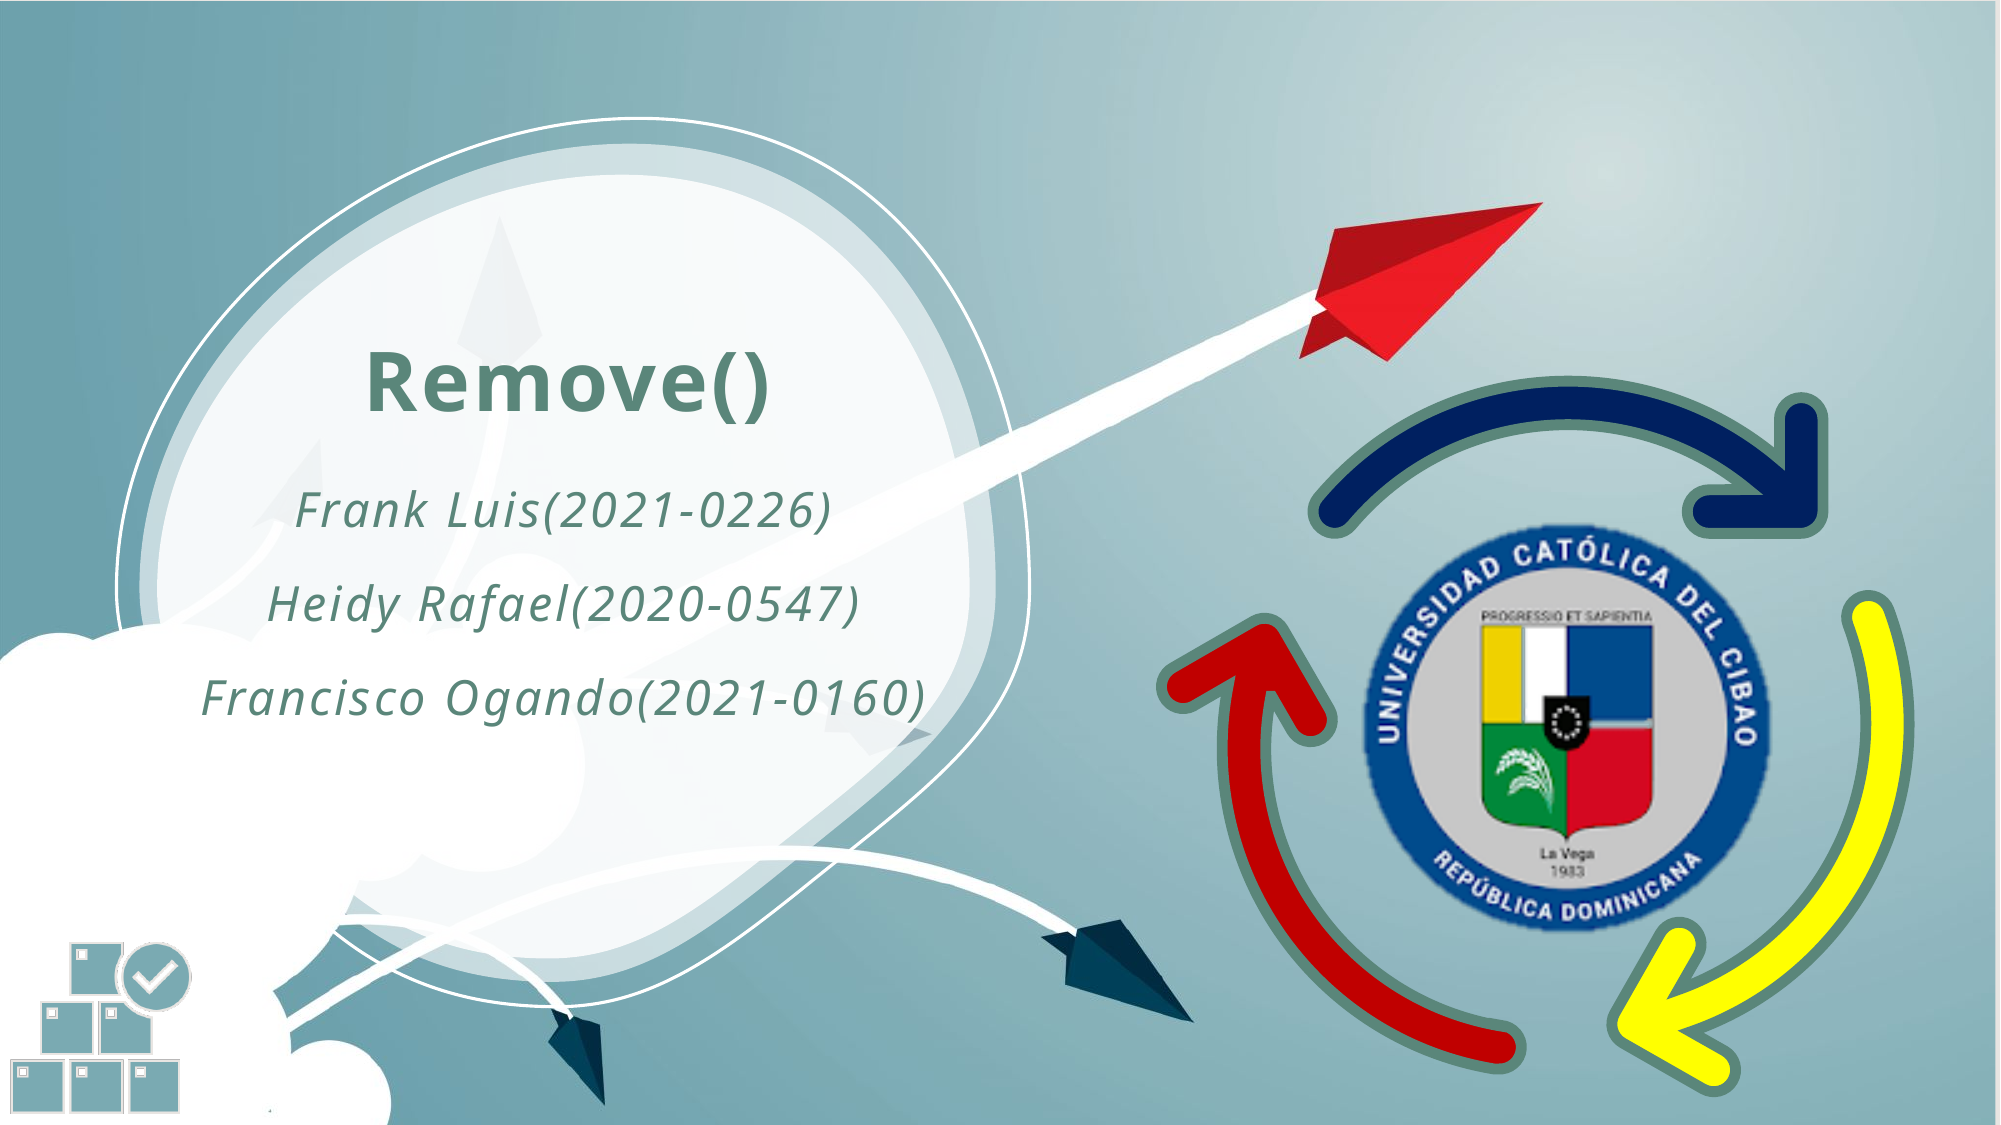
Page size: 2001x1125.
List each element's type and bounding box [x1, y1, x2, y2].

text_box [0, 0, 2000, 1125]
text_box [116, 118, 1030, 1007]
picture [0, 1, 1996, 1125]
